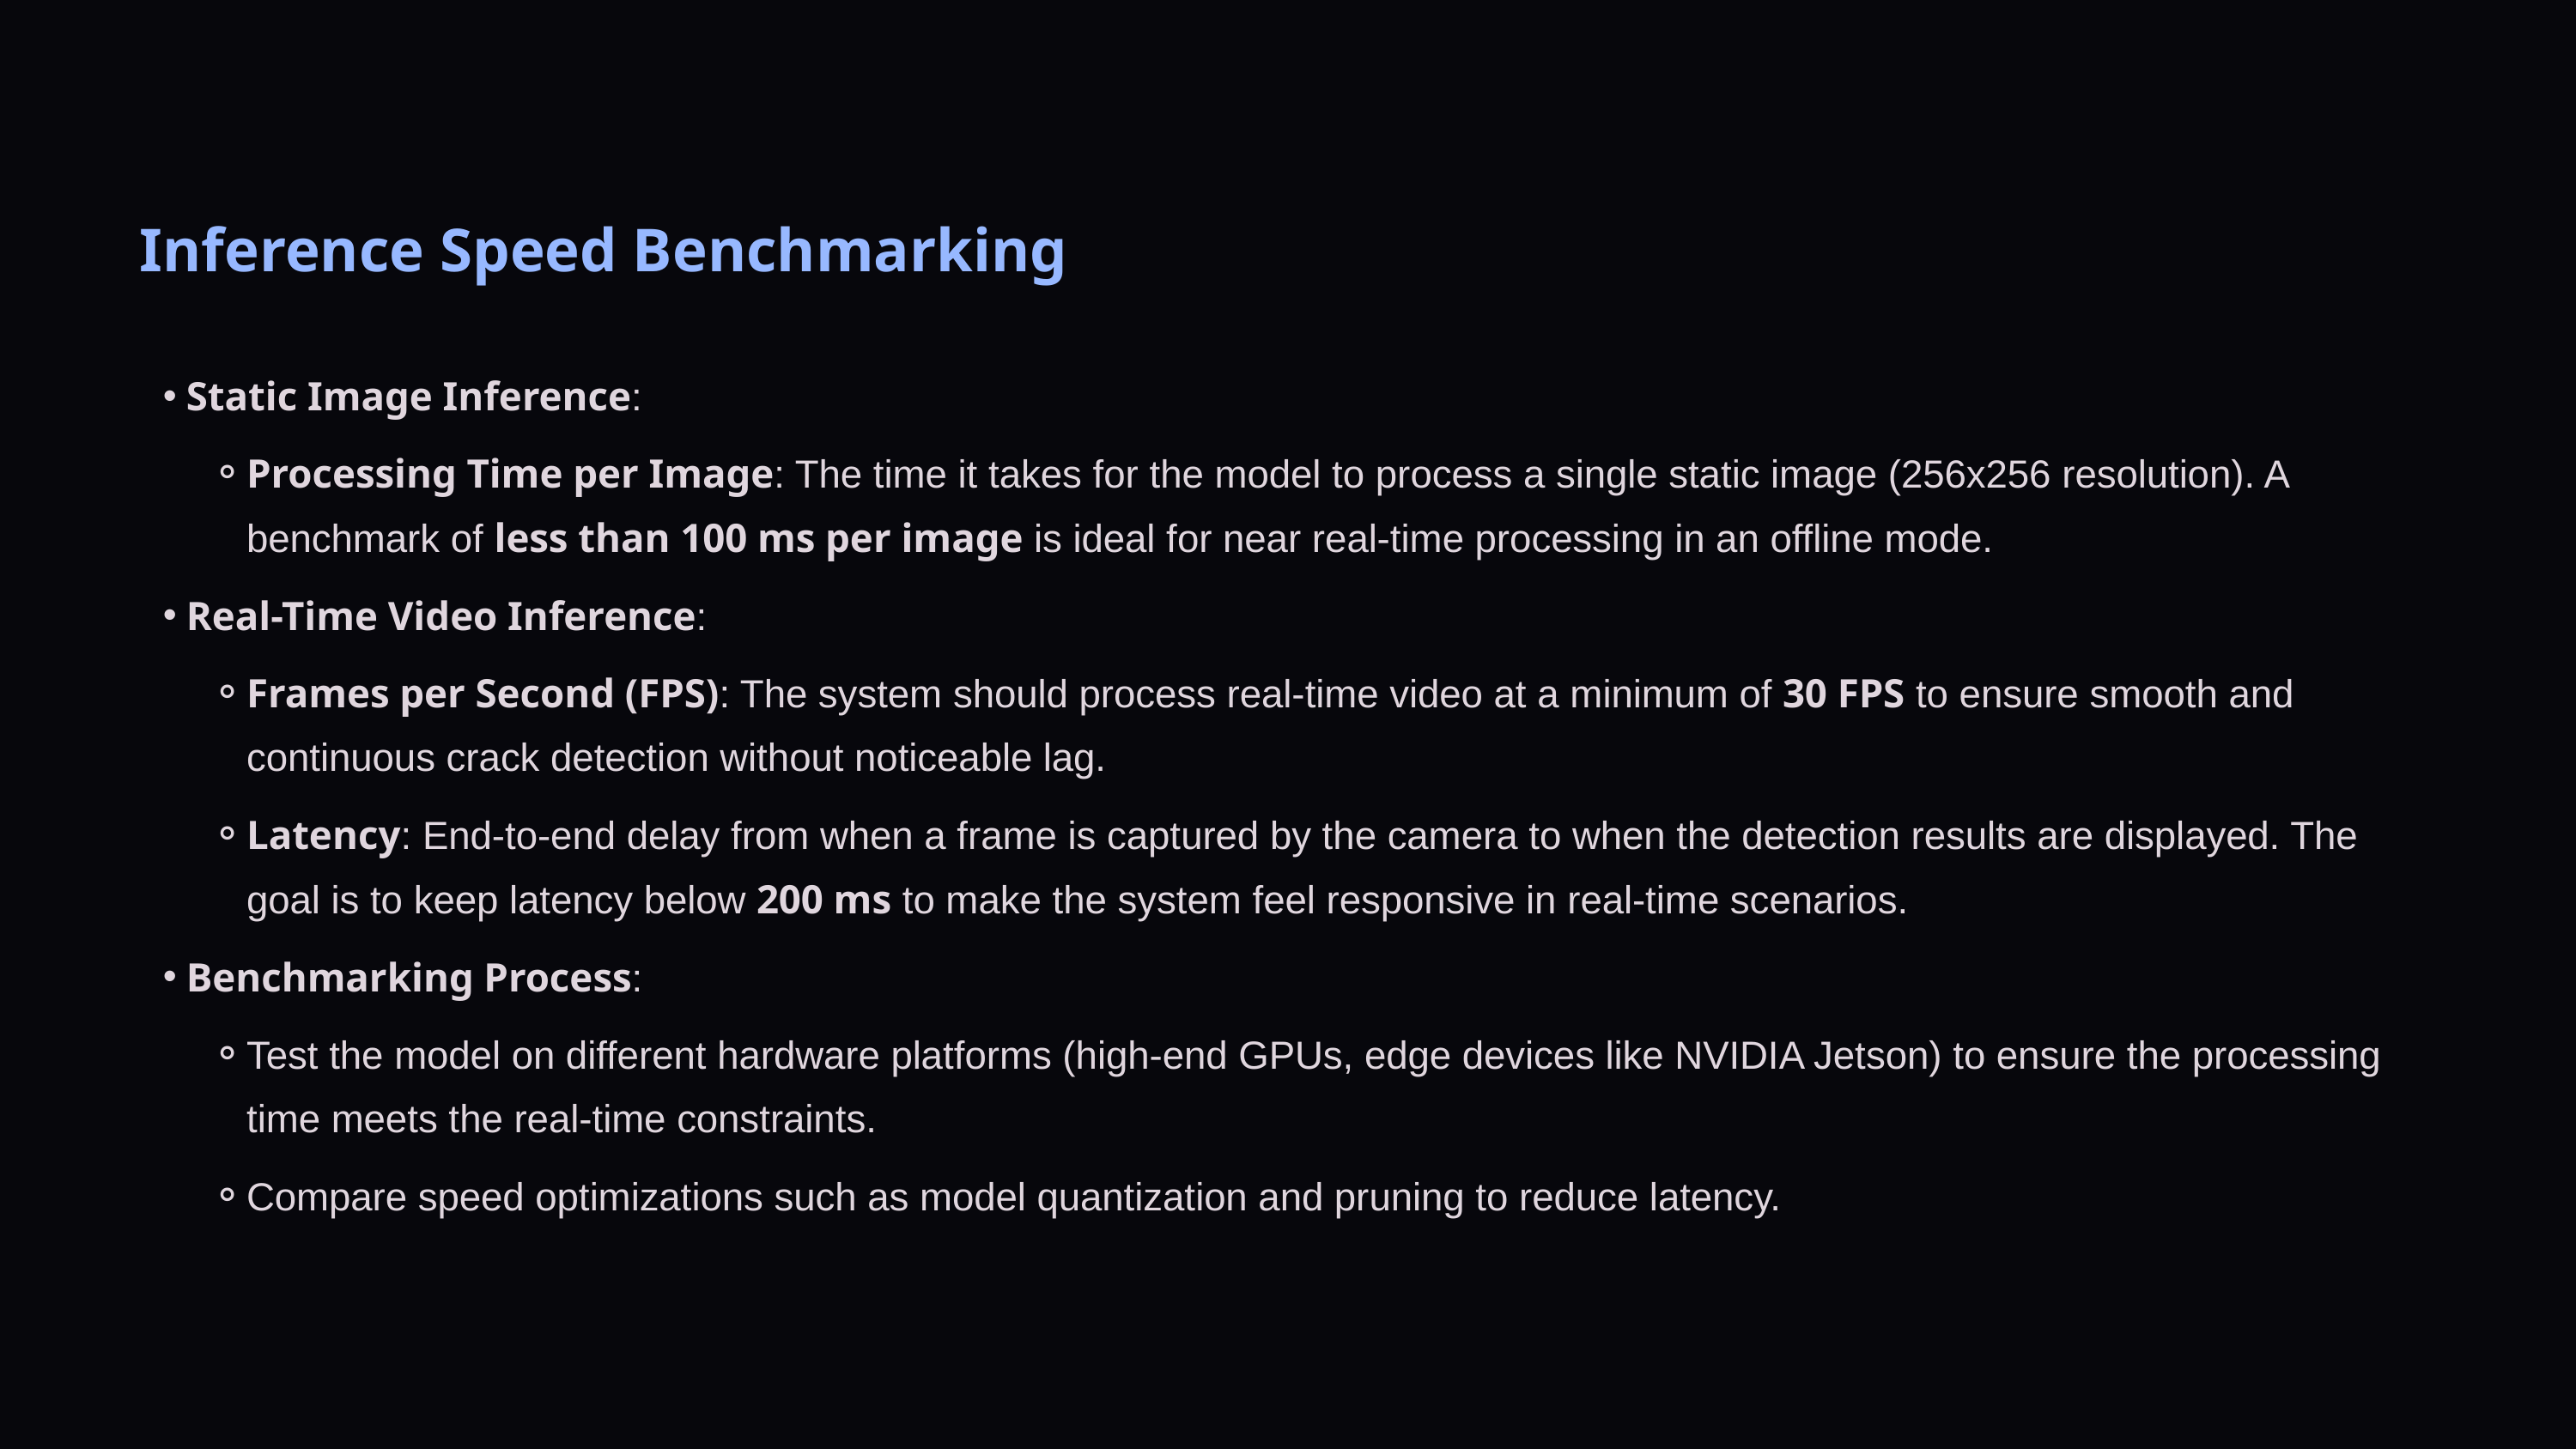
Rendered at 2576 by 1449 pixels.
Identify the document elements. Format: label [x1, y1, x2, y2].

text_box [0, 0, 2576, 1449]
